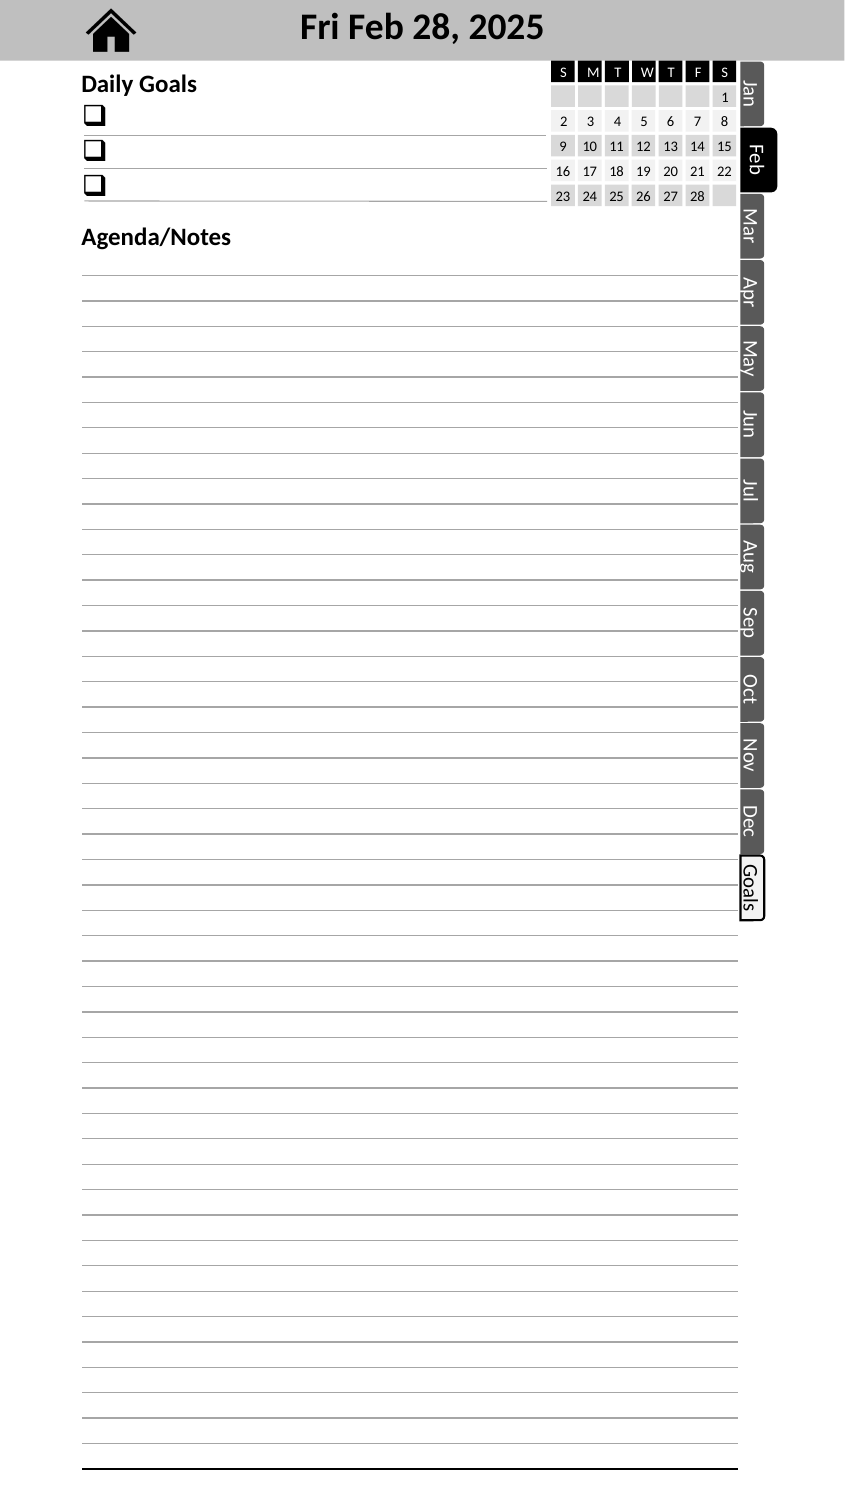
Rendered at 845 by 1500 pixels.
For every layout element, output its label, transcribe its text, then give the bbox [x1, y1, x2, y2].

picture [82, 1, 140, 59]
list Fri Feb 28, 2025 [190, 0, 655, 61]
